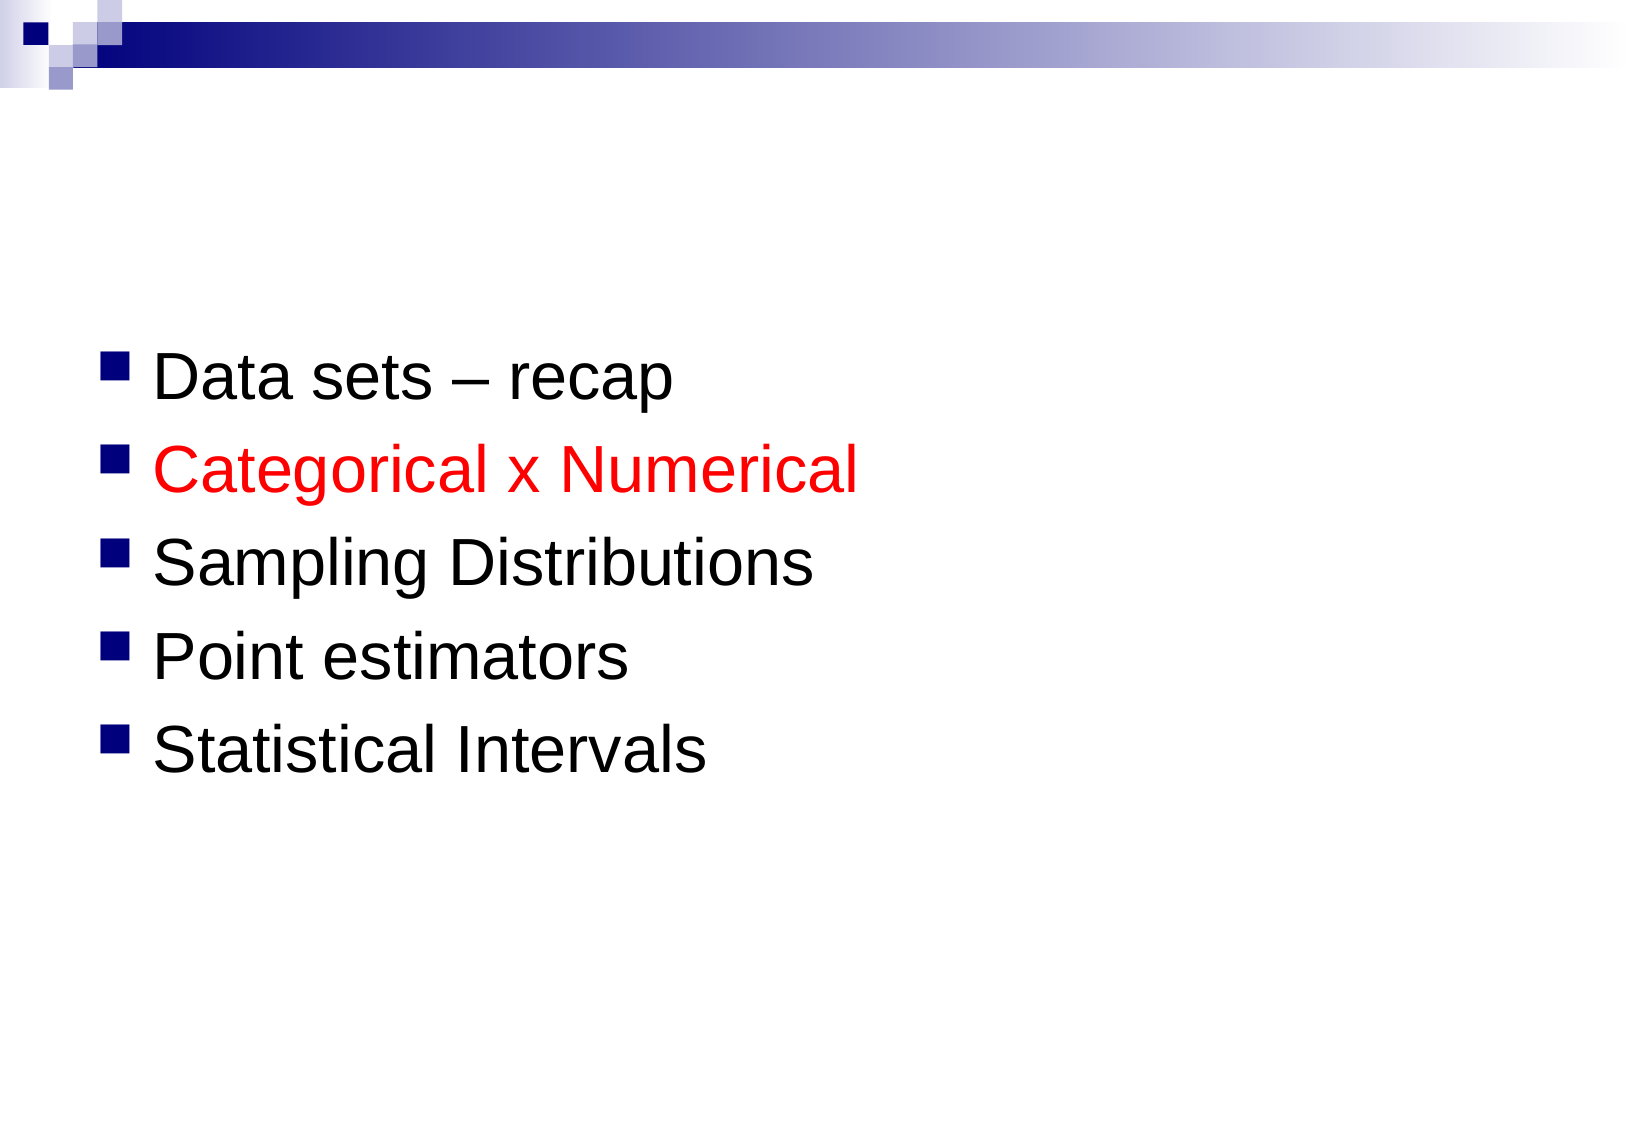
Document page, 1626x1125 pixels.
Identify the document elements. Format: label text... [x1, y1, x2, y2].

list Data sets – recap Categorical x Numerical Sampling Distributions Point estimators Statistical Intervals [81, 324, 1544, 963]
